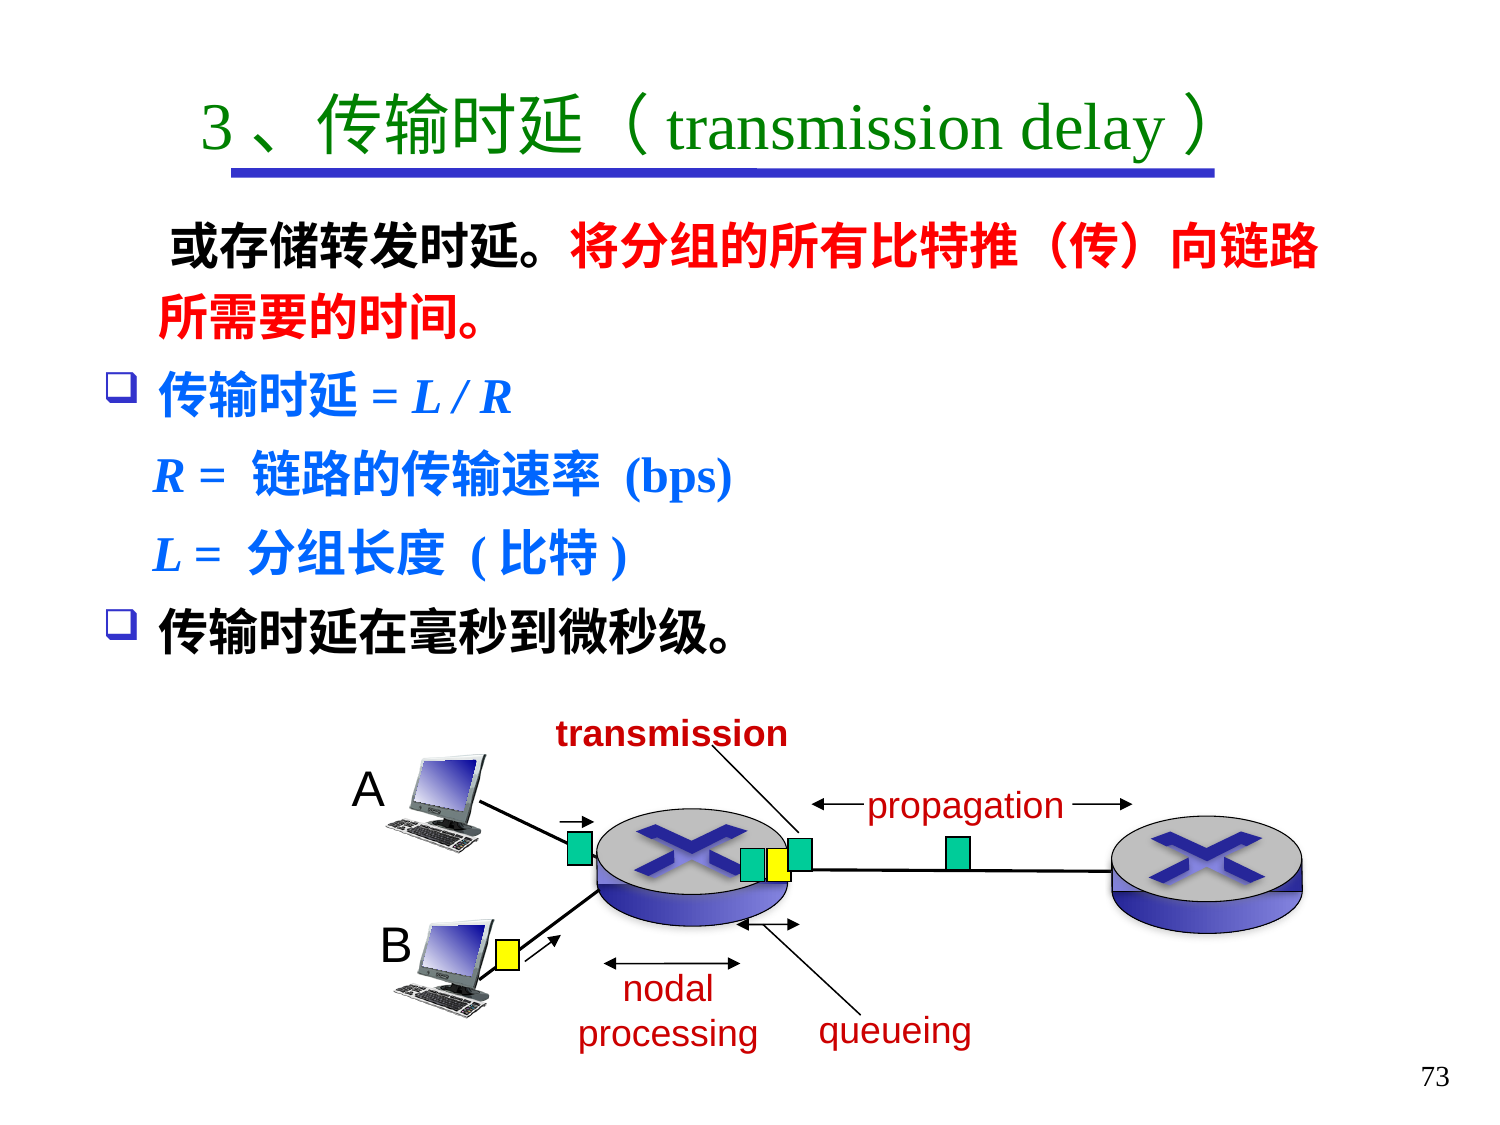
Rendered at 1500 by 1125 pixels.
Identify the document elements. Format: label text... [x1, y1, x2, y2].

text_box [335, 700, 1303, 1063]
slide_number 73 [1362, 1050, 1466, 1125]
list 或存储转发时延。将分组的所有比特推（传）向链路所需要的时间。 传输时延= L / R R = 链路的传输速率 (bps) L = 分组长度 (比特) 传输时延在毫秒到微秒级。 [87, 187, 1363, 714]
title 3、传输时延（transmission delay） [87, 28, 1363, 187]
